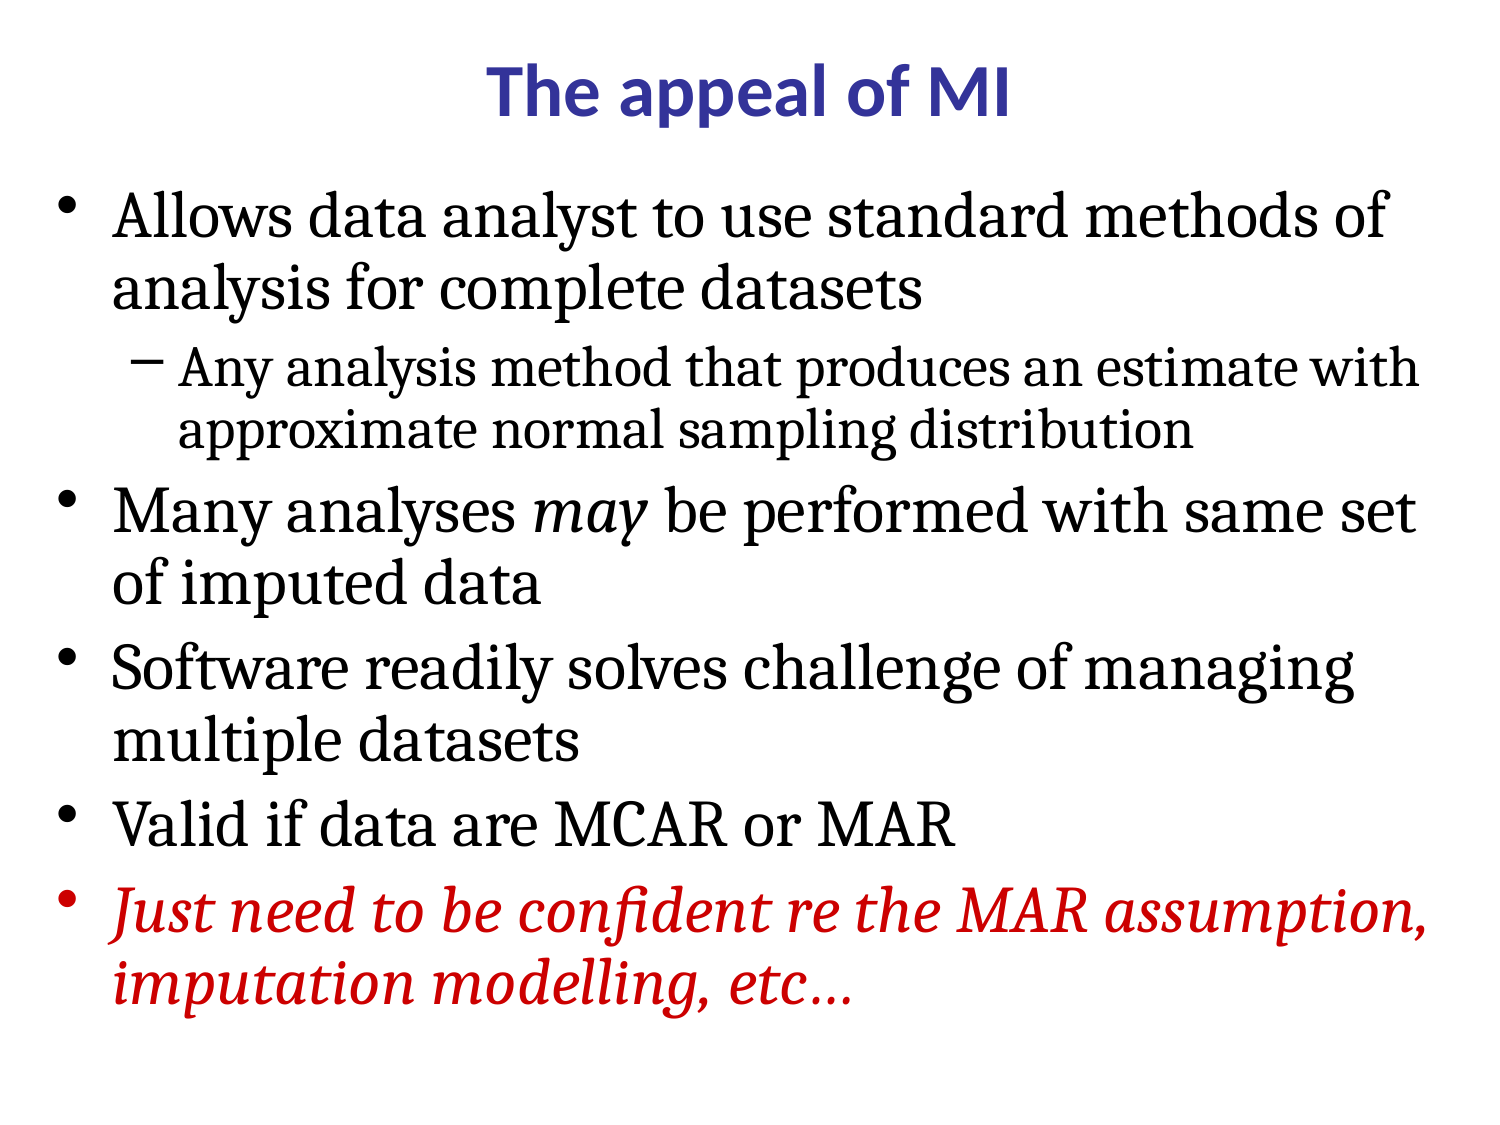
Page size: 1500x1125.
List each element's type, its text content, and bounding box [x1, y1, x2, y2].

title The appeal of MI [24, 11, 1475, 161]
list Allows data analyst to use standard methods of analysis for complete datasets Any analysis method that produces an estimate with approximate normal sampling distribution Many analyses may be performed with same set of imputed data Software readily solves challenge of managing multiple datasets Valid if data are MCAR or MAR Just need to be confident re the MAR assumption, imputation modelling, etc… [41, 172, 1459, 1125]
